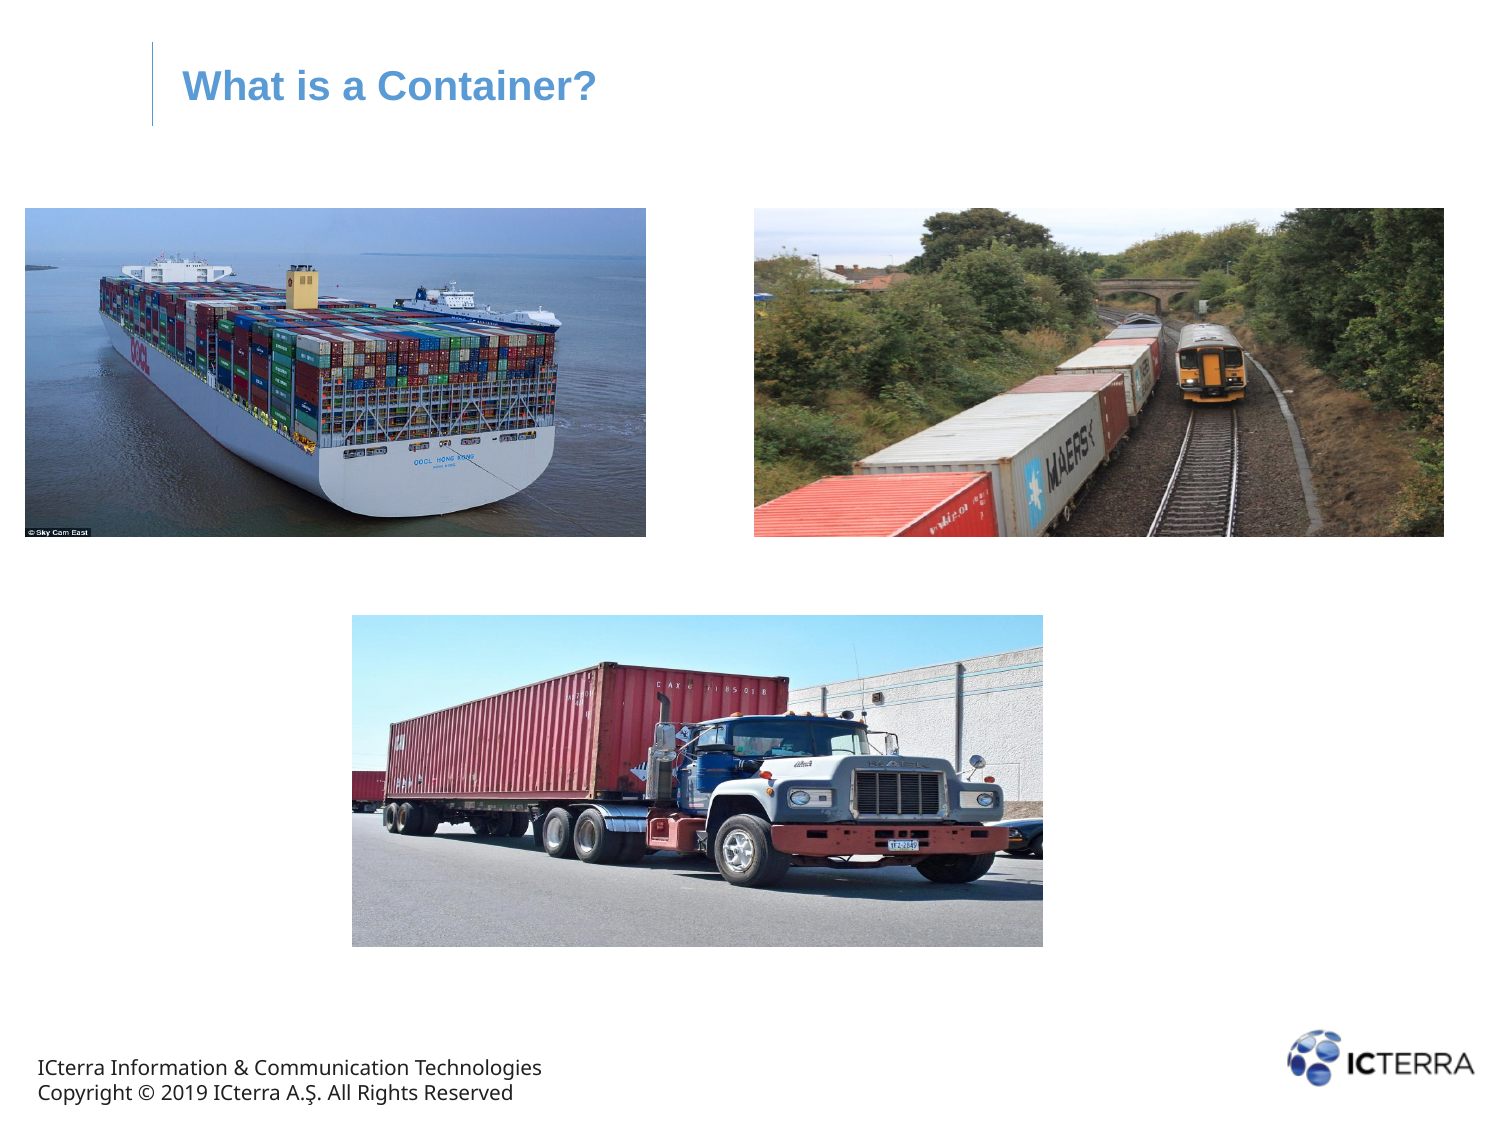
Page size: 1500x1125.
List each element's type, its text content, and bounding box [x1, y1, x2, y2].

picture [25, 208, 646, 538]
picture [753, 208, 1444, 538]
text_box What is a Container? [175, 51, 1048, 117]
picture [1265, 979, 1500, 1125]
picture [352, 615, 1043, 948]
